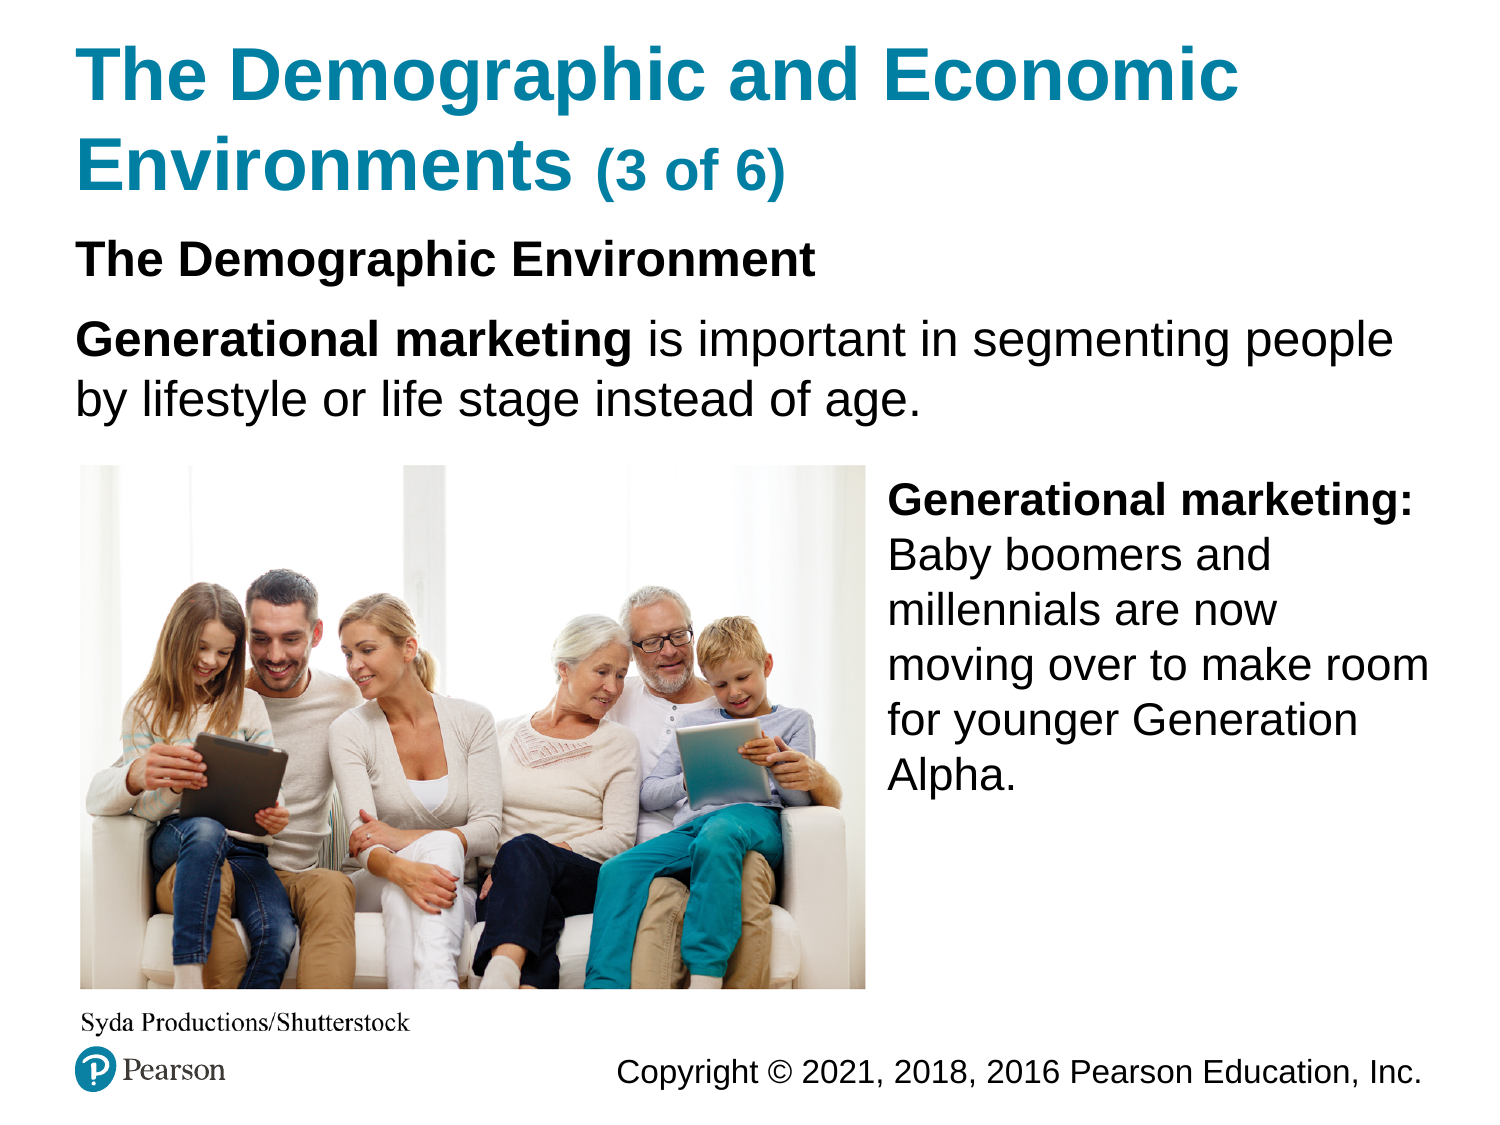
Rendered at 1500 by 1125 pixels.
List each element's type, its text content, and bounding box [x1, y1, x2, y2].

list Generational marketing: Baby boomers and millennials are now moving over to make room for younger Generation Alpha. [887, 469, 1432, 814]
list Generational marketing is important in segmenting people by lifestyle or life stage instead of age. [75, 306, 1429, 945]
title The Demographic and Economic Environments (3 of 6) [75, 35, 1425, 206]
list The Demographic Environment [75, 226, 1429, 290]
picture [79, 464, 866, 1037]
